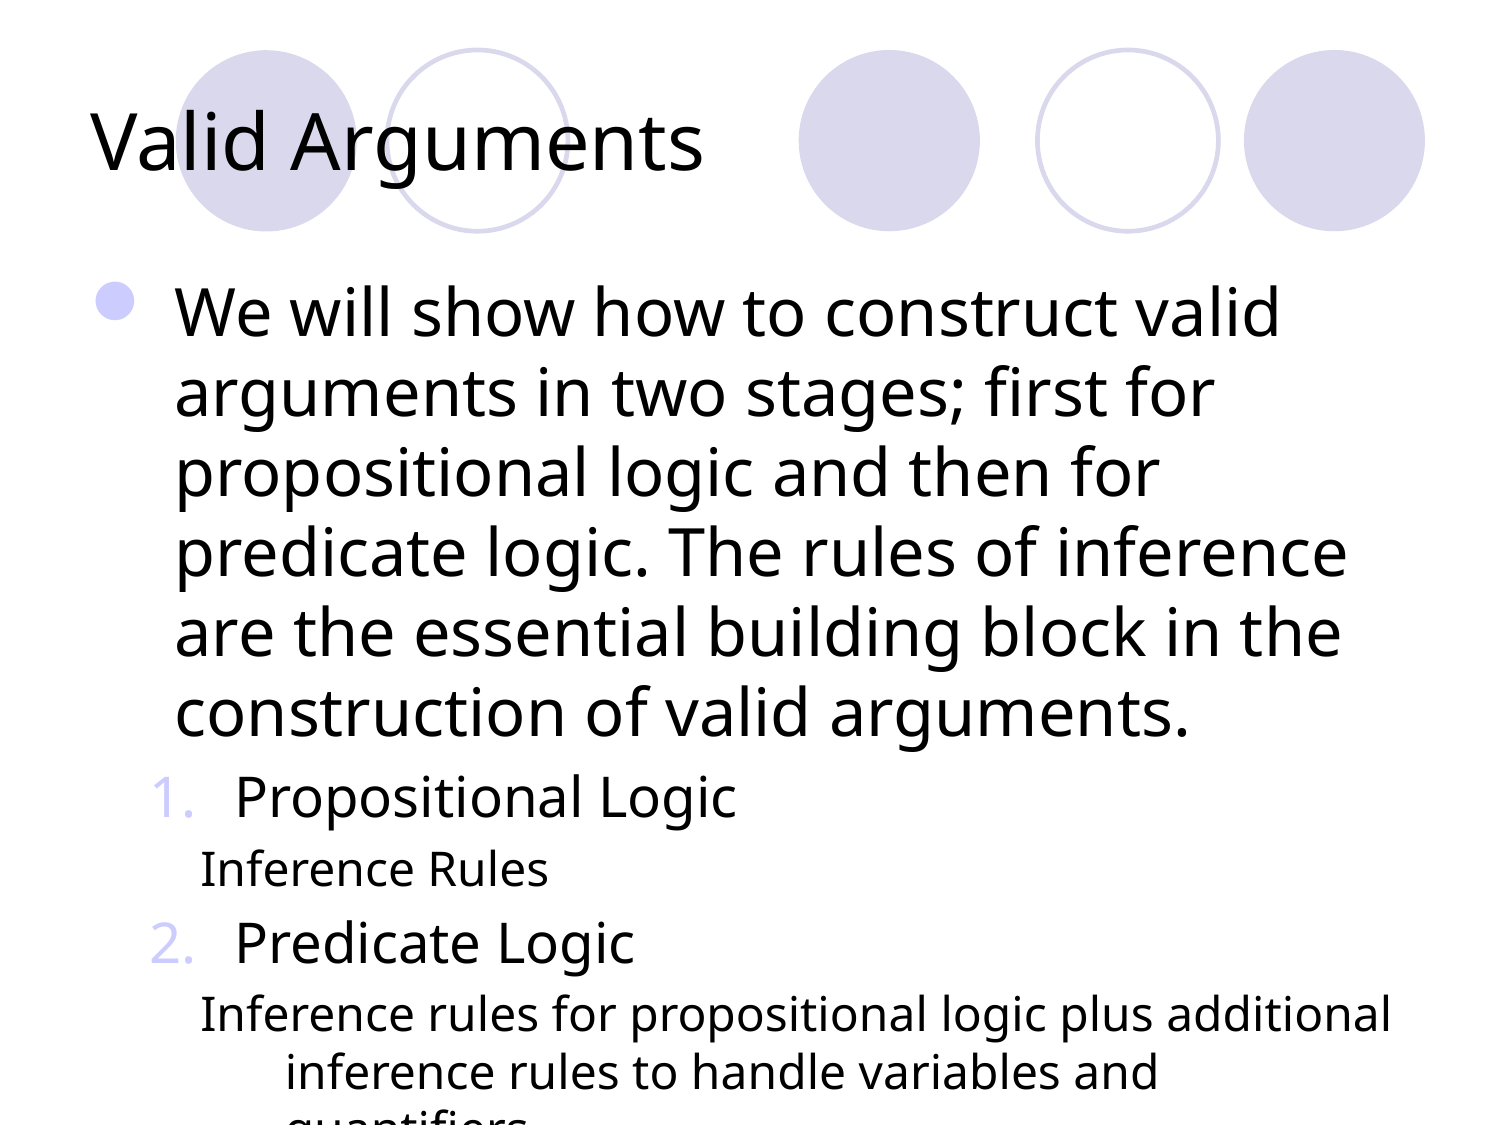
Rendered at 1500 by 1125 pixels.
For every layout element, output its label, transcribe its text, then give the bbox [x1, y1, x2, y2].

title Valid Arguments [75, 45, 1425, 233]
list We will show how to construct valid arguments in two stages; first for propositional logic and then for predicate logic. The rules of inference are the essential building block in the construction of valid arguments. Propositional Logic Inference Rules Predicate Logic Inference rules for propositional logic plus additional inference rules to handle variables and quantifiers. [75, 262, 1425, 1006]
